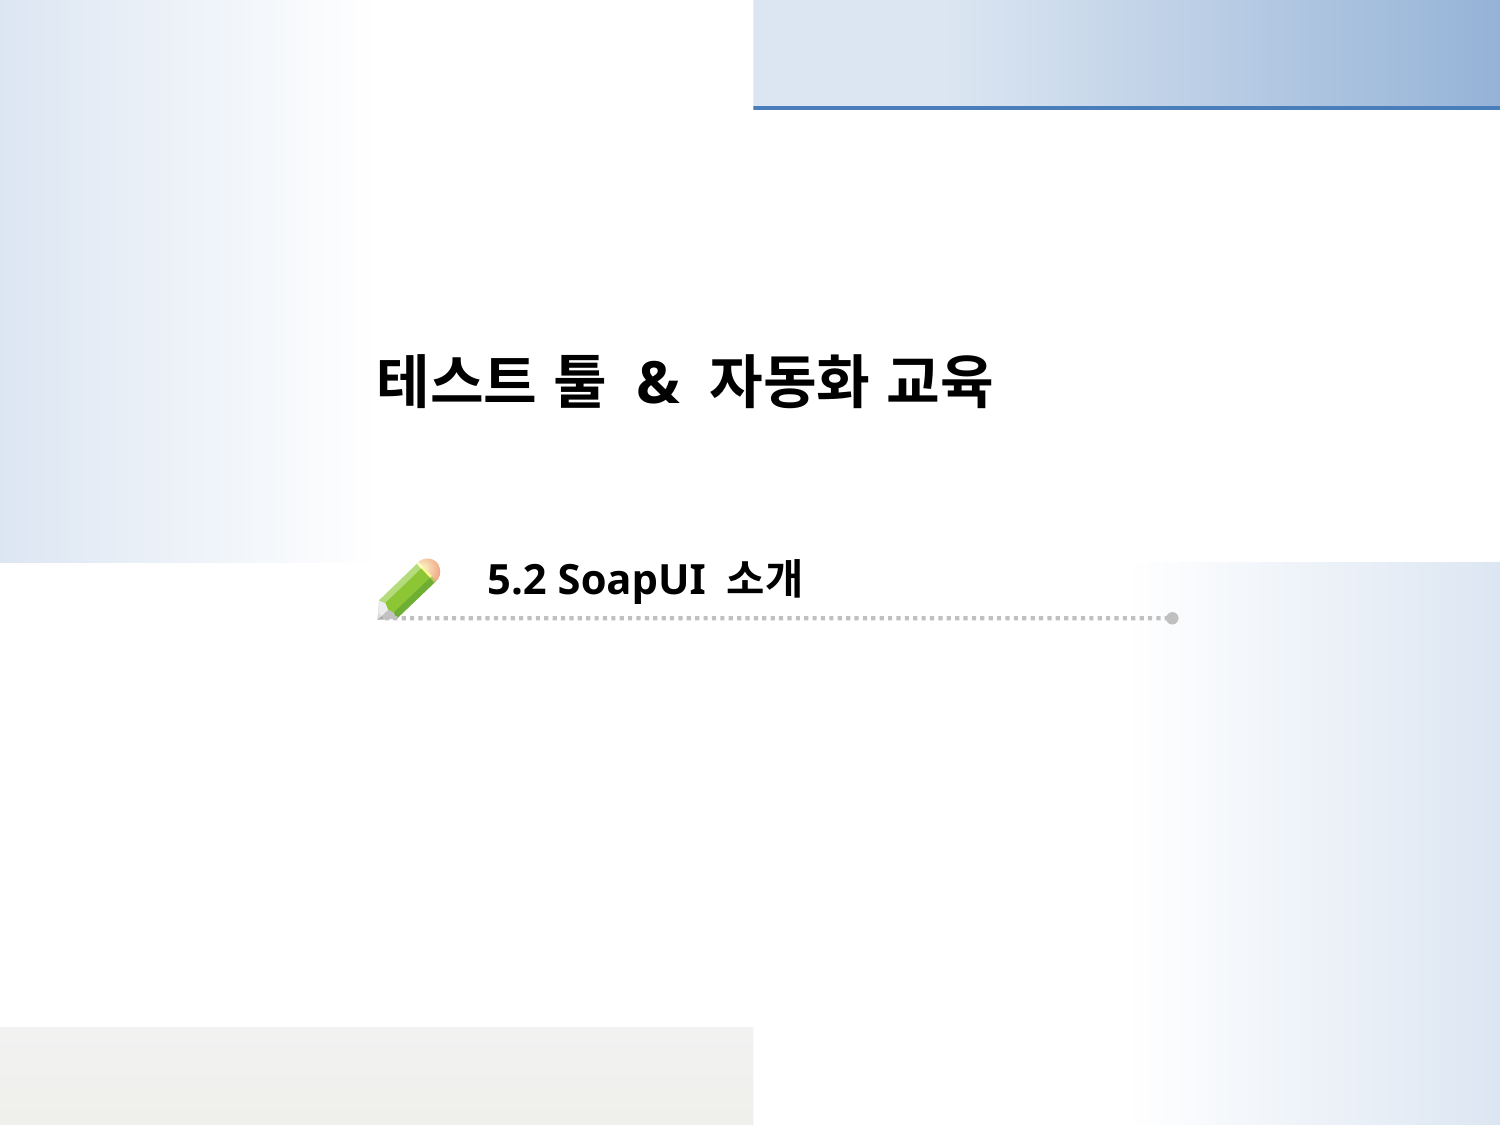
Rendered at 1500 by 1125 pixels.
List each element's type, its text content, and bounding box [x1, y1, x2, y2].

text_box 테스트 툴 & 자동화 교육 [218, 338, 1152, 423]
text_box [751, 560, 1500, 1125]
text_box [0, 0, 756, 565]
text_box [382, 545, 1173, 628]
